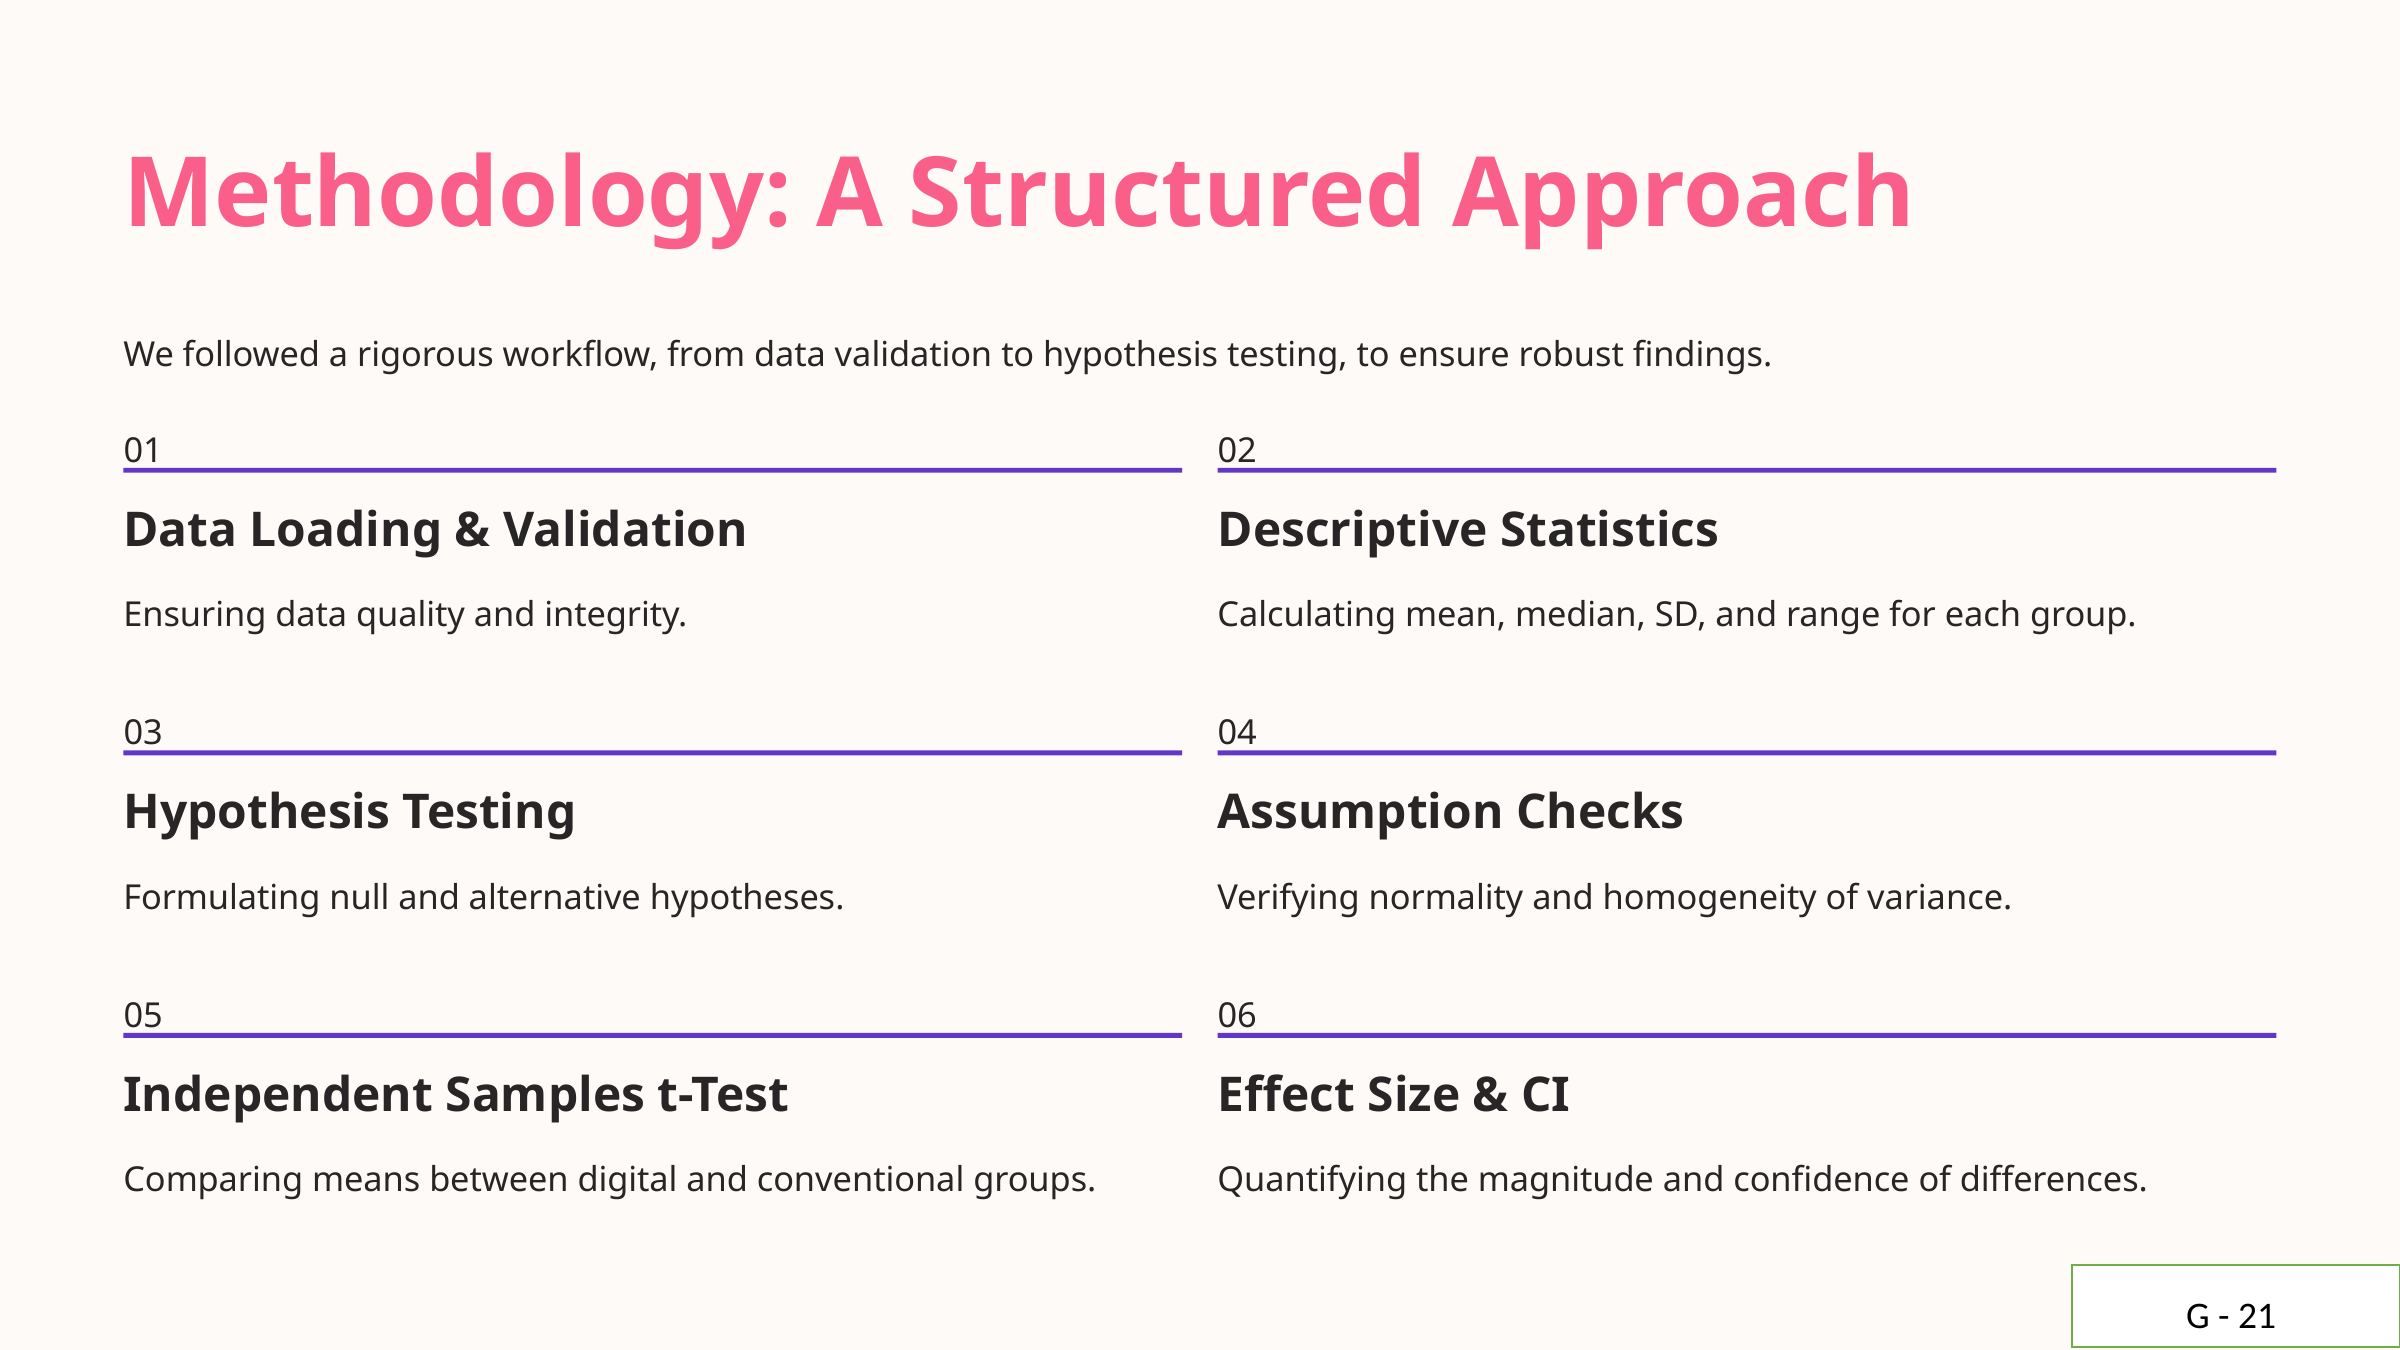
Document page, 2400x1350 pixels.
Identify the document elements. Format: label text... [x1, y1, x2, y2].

text_box [123, 750, 1183, 756]
text_box Hypothesis Testing [123, 777, 609, 839]
text_box Methodology: A Structured Approach [123, 124, 1773, 247]
text_box Data Loading & Validation [123, 495, 710, 557]
text_box 02 [1217, 412, 1253, 457]
text_box G - 21 [2171, 1283, 2400, 1343]
text_box Formulating null and alternative hypotheses. [123, 859, 1183, 917]
text_box Verifying normality and homogeneity of variance. [1217, 859, 2277, 917]
text_box Assumption Checks [1217, 777, 1703, 839]
text_box [1217, 1032, 2277, 1038]
text_box [123, 1032, 1183, 1038]
text_box Comparing means between digital and conventional groups. [123, 1142, 1183, 1199]
text_box Quantifying the magnitude and confidence of differences. [1217, 1142, 2277, 1199]
text_box We followed a rigorous workflow, from data validation to hypothesis testing, to ensure robust findings. [123, 316, 2277, 373]
text_box 06 [1217, 977, 1253, 1022]
text_box [1217, 750, 2277, 756]
text_box 03 [123, 695, 159, 740]
text_box Ensuring data quality and integrity. [123, 577, 1183, 634]
text_box 04 [1217, 695, 1253, 740]
text_box Calculating mean, median, SD, and range for each group. [1217, 577, 2277, 634]
text_box 01 [123, 412, 159, 457]
text_box [2071, 1264, 2400, 1348]
text_box Effect Size & CI [1217, 1060, 1703, 1122]
text_box Independent Samples t-Test [123, 1060, 745, 1122]
text_box 05 [123, 977, 159, 1022]
text_box [123, 467, 1183, 473]
text_box Descriptive Statistics [1217, 495, 1703, 557]
text_box [1217, 467, 2277, 473]
